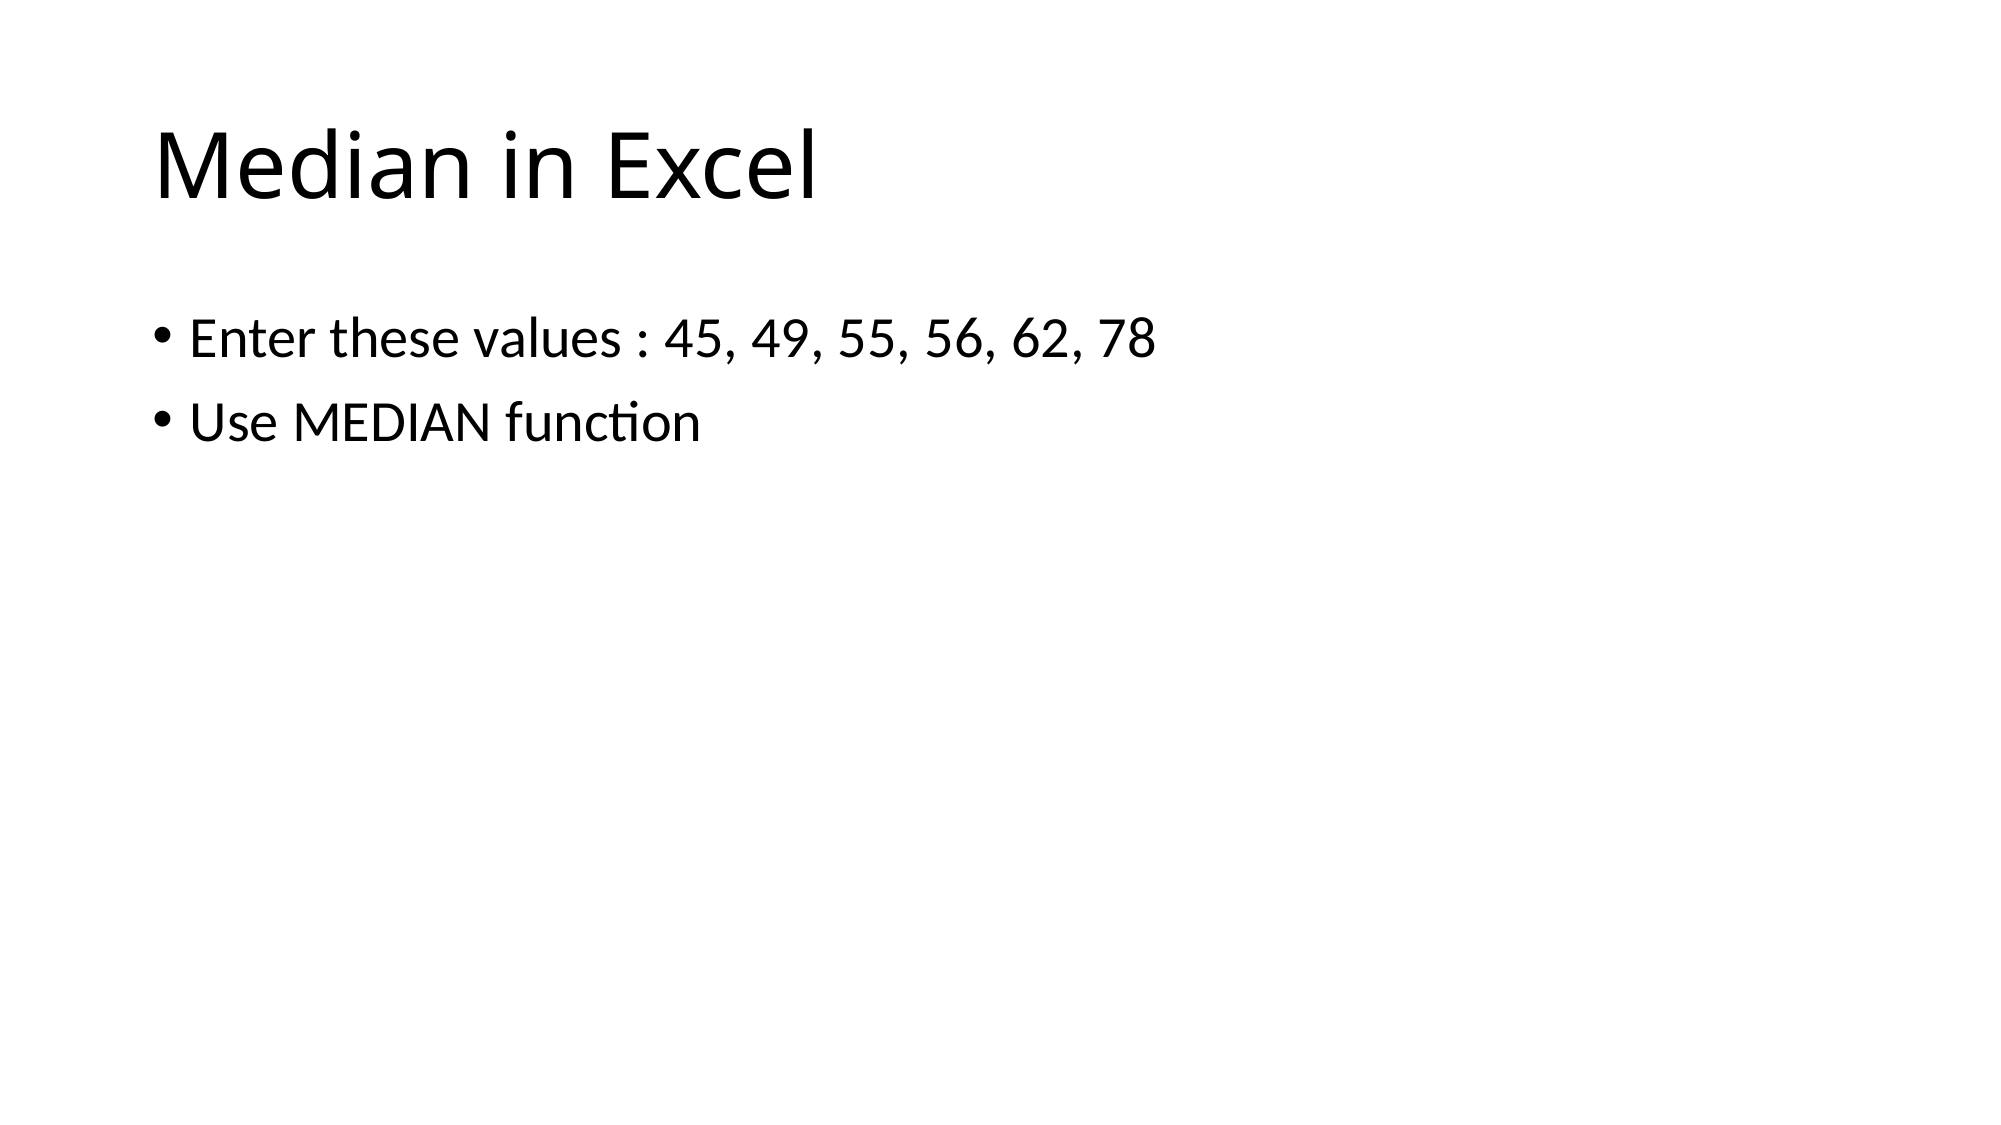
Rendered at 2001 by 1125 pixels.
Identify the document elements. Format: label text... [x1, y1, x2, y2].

list Enter these values : 45, 49, 55, 56, 62, 78 Use MEDIAN function [137, 299, 1863, 1014]
title Median in Excel [137, 59, 1863, 278]
